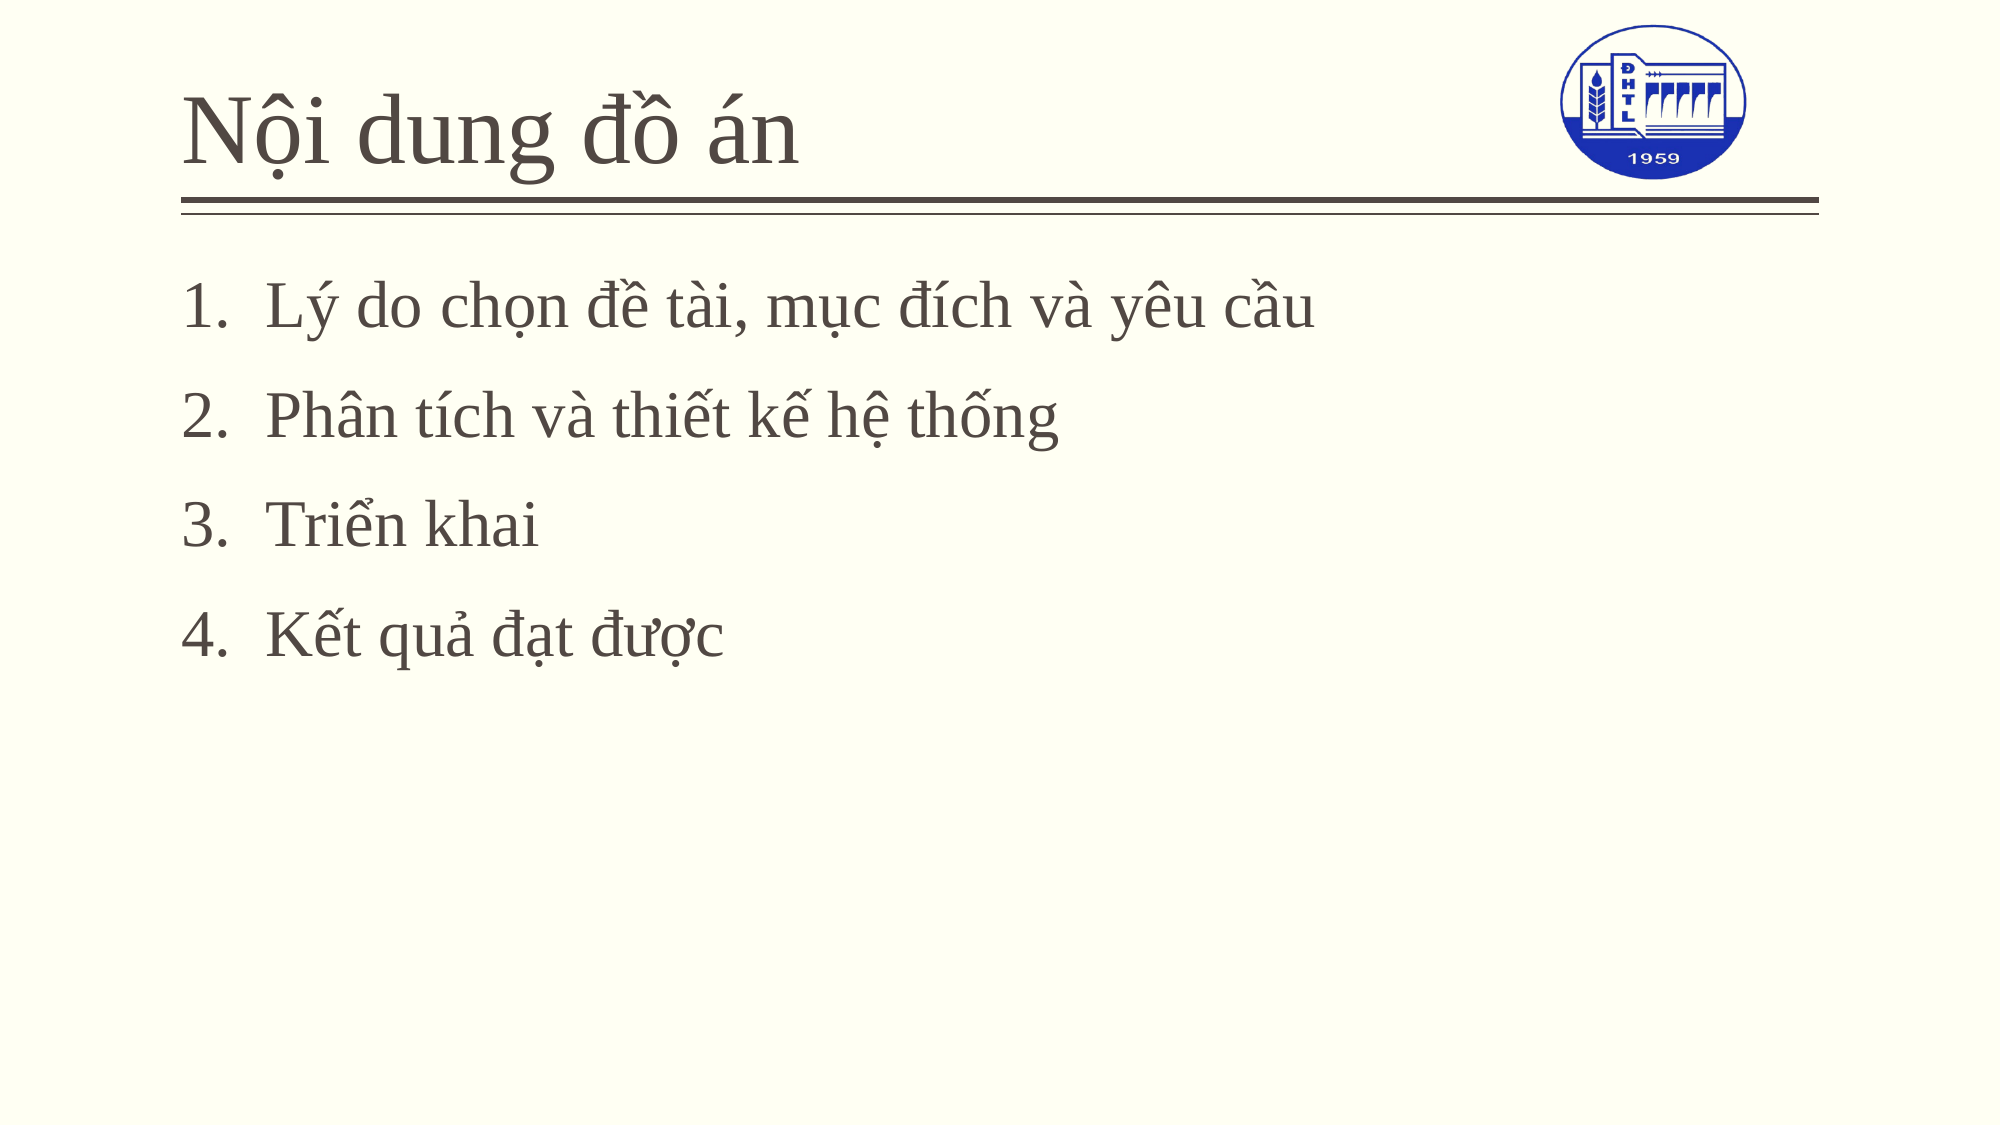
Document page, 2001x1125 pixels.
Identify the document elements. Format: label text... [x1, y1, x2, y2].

picture [1484, 12, 1819, 193]
title Nội dung đồ án [181, 12, 1483, 193]
list Lý do chọn đề tài, mục đích và yêu cầu Phân tích và thiết kế hệ thống Triển khai Kết quả đạt được [181, 262, 1819, 1013]
